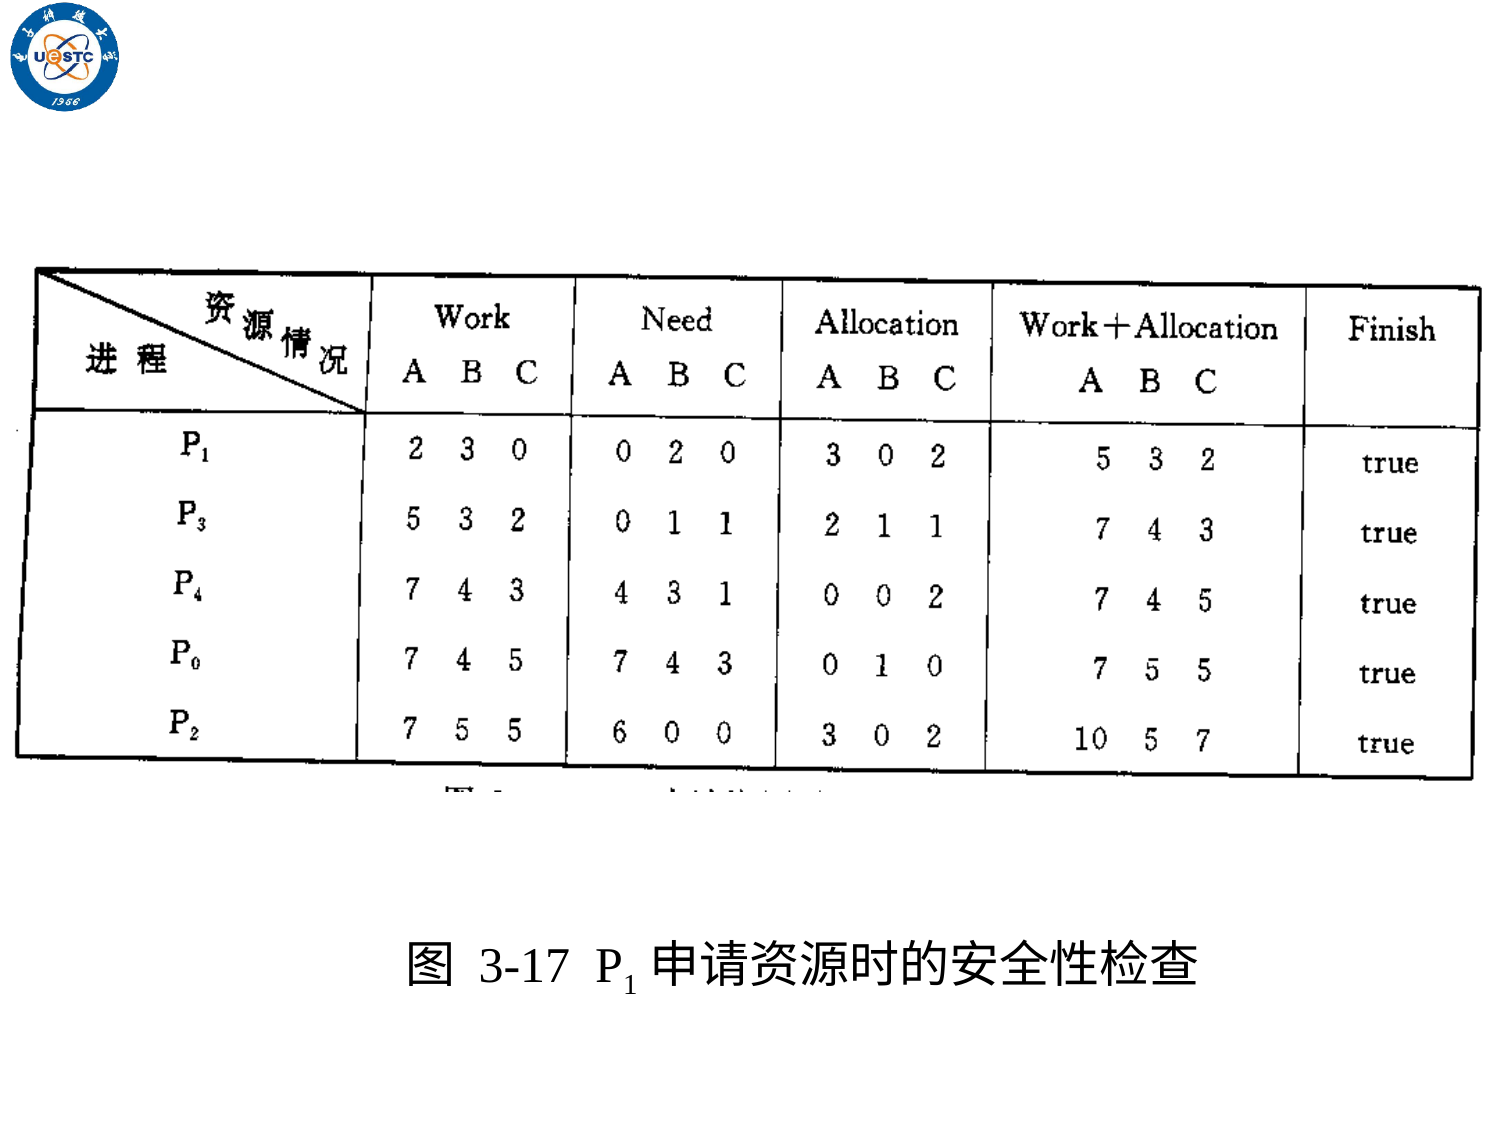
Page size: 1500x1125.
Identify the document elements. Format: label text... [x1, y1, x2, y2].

text_box 图 3-17 P1申请资源时的安全性检查 [390, 924, 1226, 1008]
picture [0, 249, 1500, 792]
picture [0, 0, 133, 125]
